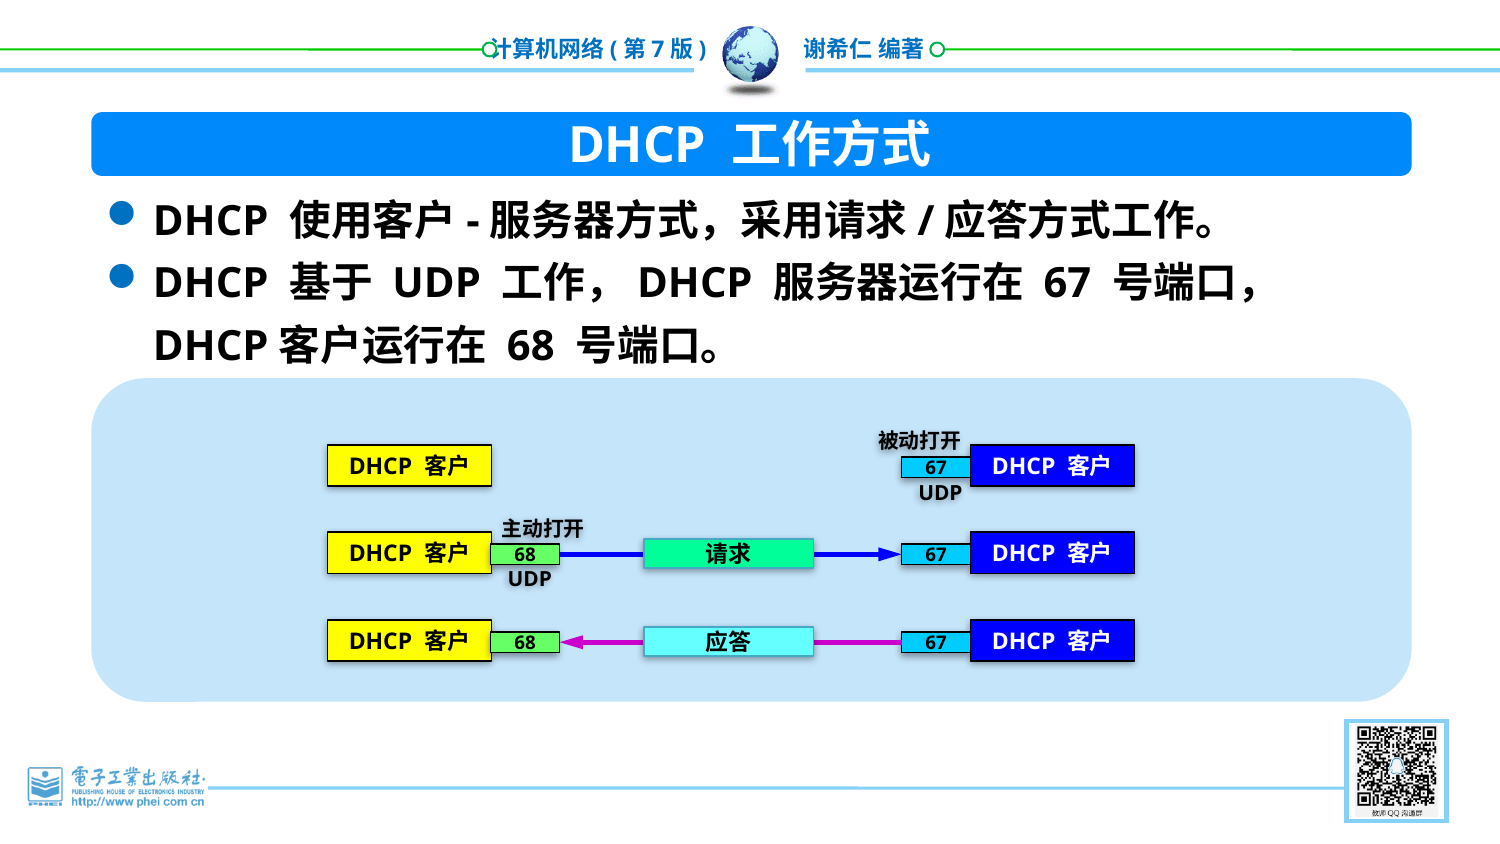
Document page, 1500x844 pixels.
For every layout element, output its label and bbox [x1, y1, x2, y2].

text_box [89, 105, 1414, 704]
picture [1355, 724, 1438, 817]
picture [23, 764, 208, 809]
picture [720, 24, 780, 100]
